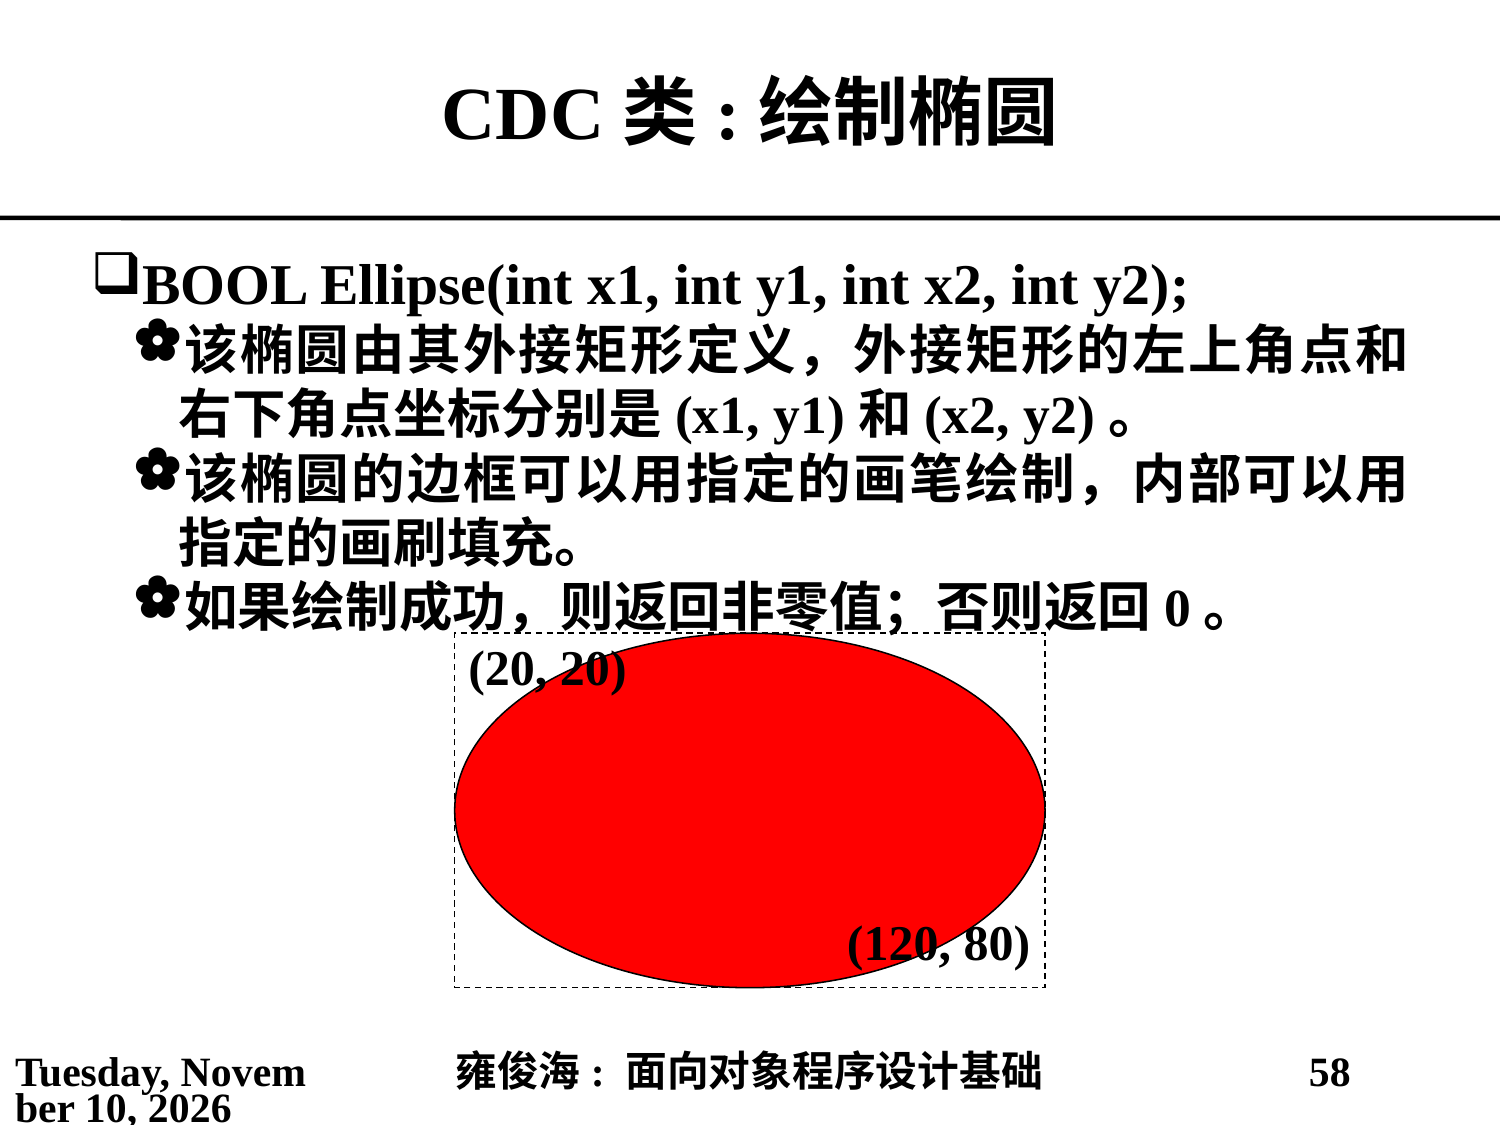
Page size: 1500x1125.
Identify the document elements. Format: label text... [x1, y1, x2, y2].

slide_number 58 [1161, 1042, 1499, 1103]
title CDC类:绘制椭圆 [0, 0, 1500, 217]
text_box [454, 633, 1046, 988]
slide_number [0, 1042, 337, 1103]
list BOOL Ellipse(int x1, int y1, int x2, int y2); 该椭圆由其外接矩形定义，外接矩形的左上角点和右下角点坐标分别是(x1, y1)和(x2, y2)。 该椭圆的边框可以用指定的画笔绘制，内部可以用指定的画刷填充。 如果绘制成功，则返回非零值；否则返回0。 [75, 239, 1425, 646]
footer 雍俊海: 面向对象程序设计基础 [337, 1042, 1161, 1103]
